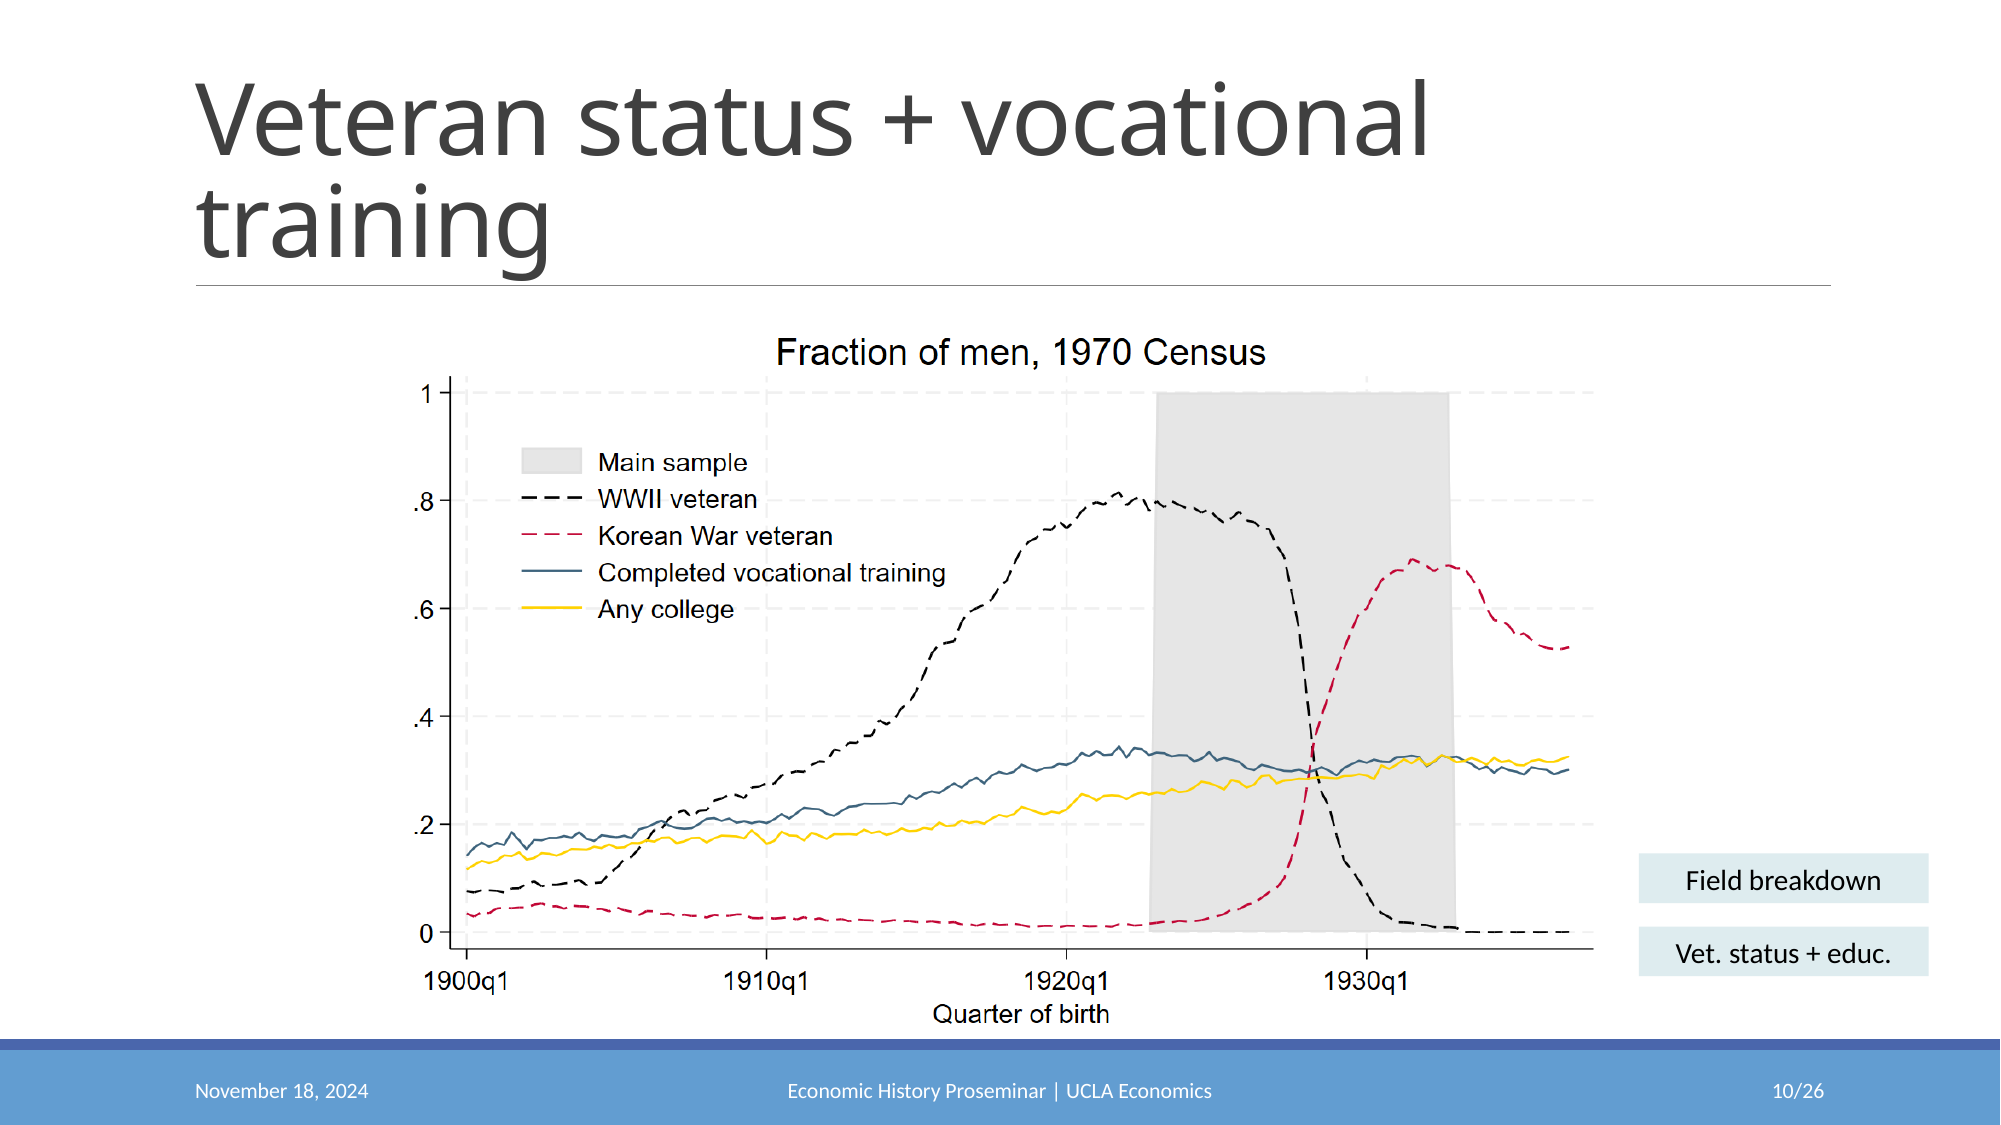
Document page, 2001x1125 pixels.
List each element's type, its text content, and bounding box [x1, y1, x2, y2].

text_box Field breakdown [1638, 853, 1929, 904]
picture [399, 313, 1601, 1032]
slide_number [180, 1059, 586, 1120]
text_box Vet. status + educ. [1638, 926, 1929, 977]
slide_number 9/26 [1624, 1059, 1840, 1120]
footer Economic History Proseminar | UCLA Economics [604, 1059, 1396, 1120]
title Veteran status + vocational training [180, 47, 1830, 285]
